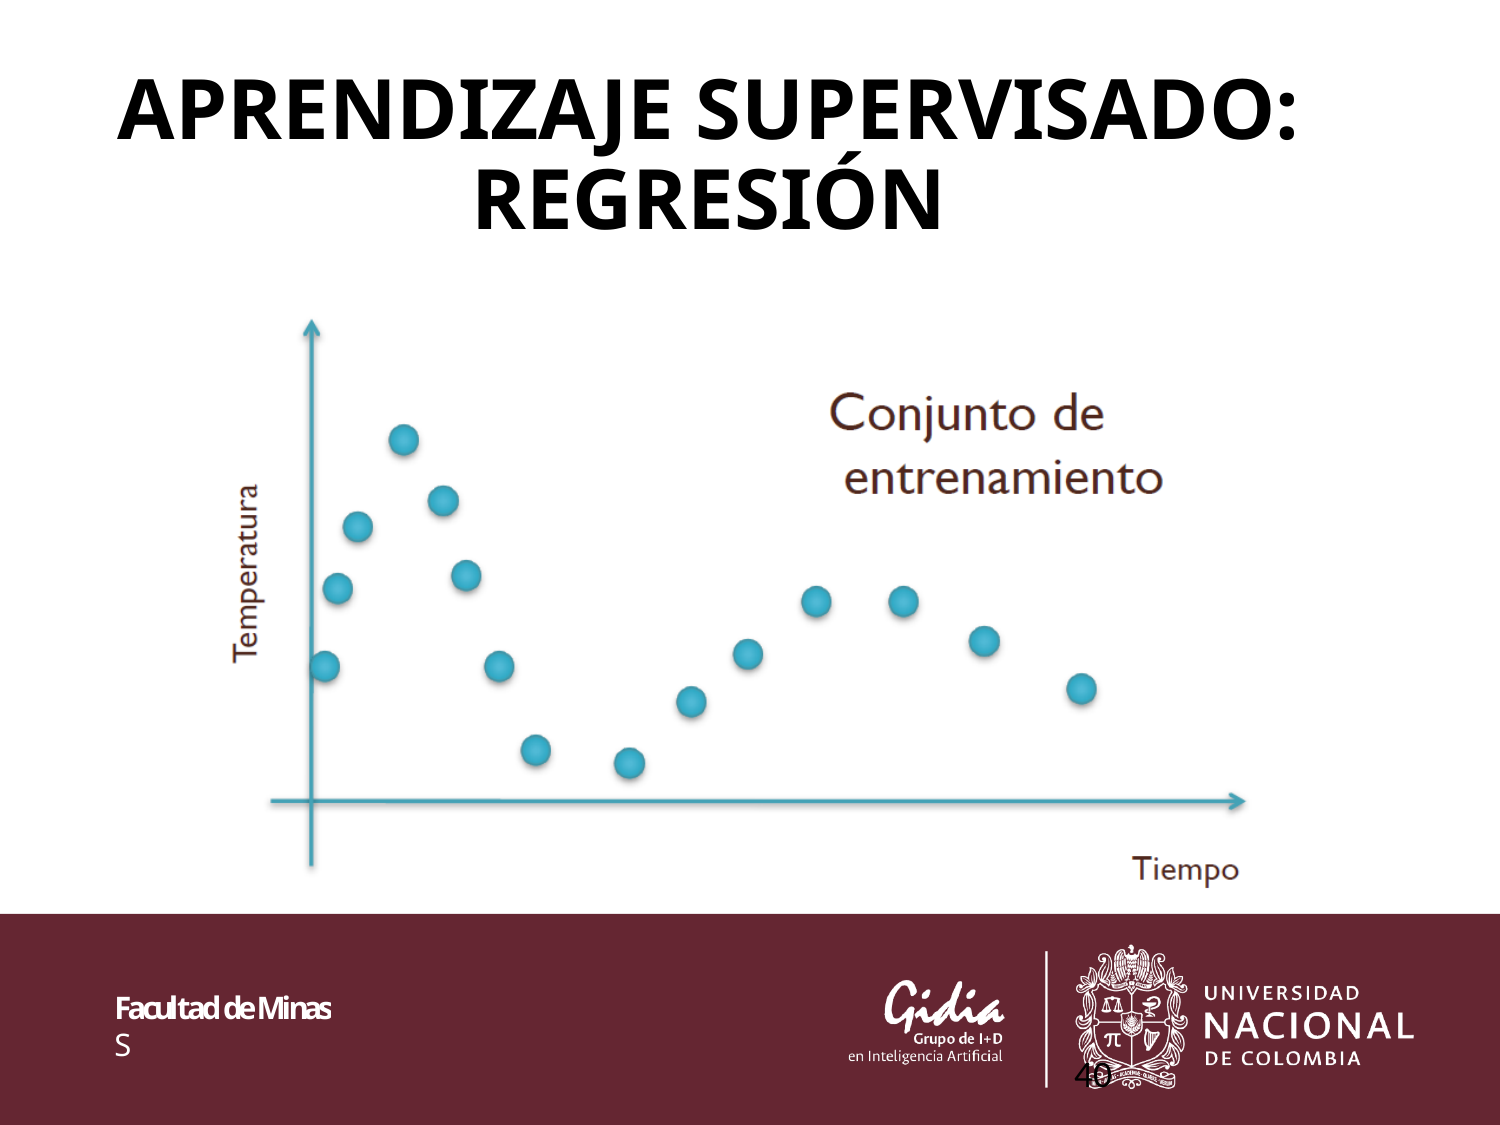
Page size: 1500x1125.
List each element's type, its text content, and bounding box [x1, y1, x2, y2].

slide_number 40 [1059, 1042, 1397, 1103]
title APRENDIZAJE SUPERVISADO: REGRESIÓN [103, 59, 1316, 278]
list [175, 304, 1316, 893]
picture [773, 933, 1493, 1105]
